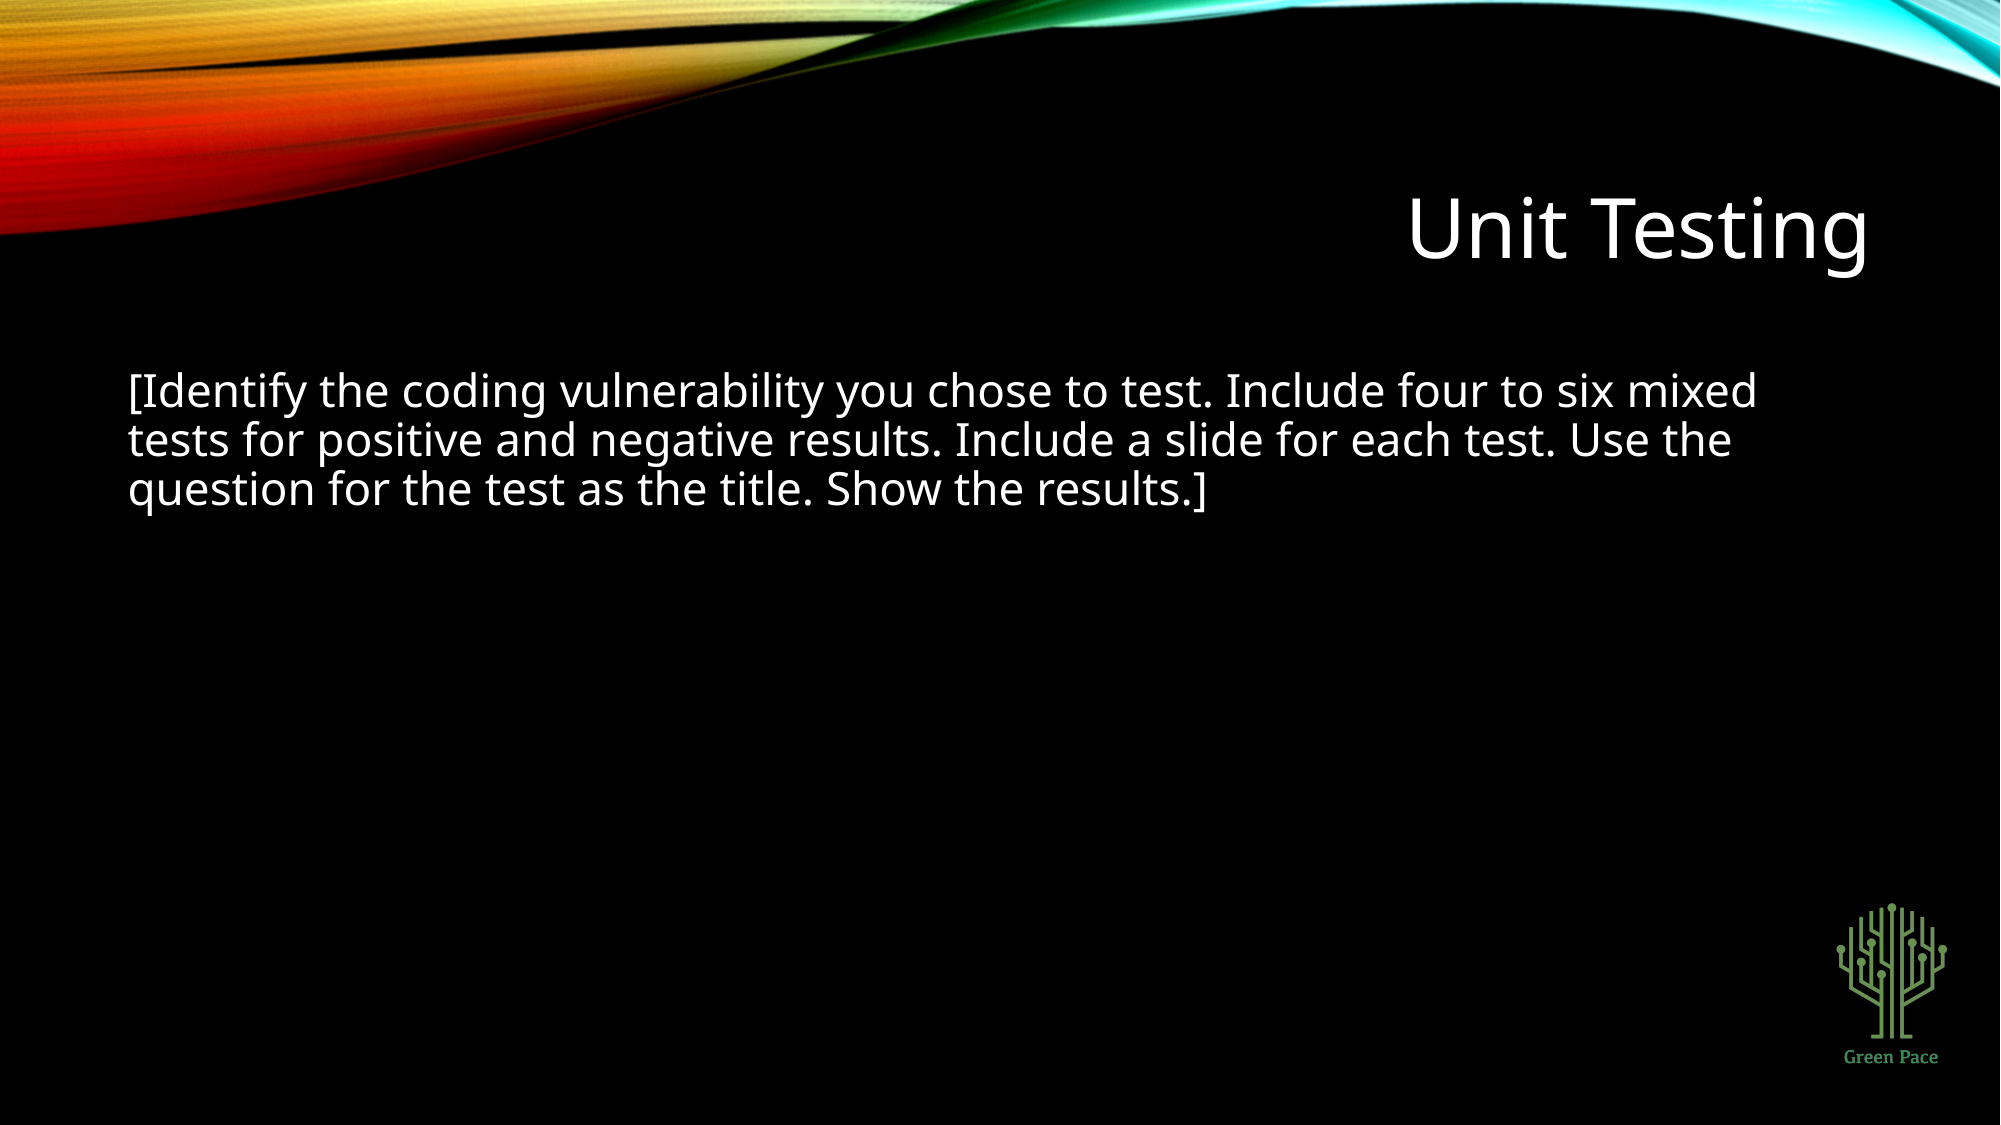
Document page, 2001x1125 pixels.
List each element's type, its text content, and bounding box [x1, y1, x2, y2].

title Unit Testing [474, 125, 1888, 338]
picture [0, 0, 2000, 237]
list [Identify the coding vulnerability you chose to test. Include four to six mixed tests for positive and negative results. Include a slide for each test. Use the question for the test as the title. Show the results.] [112, 360, 1888, 1021]
picture [1817, 892, 1964, 1082]
